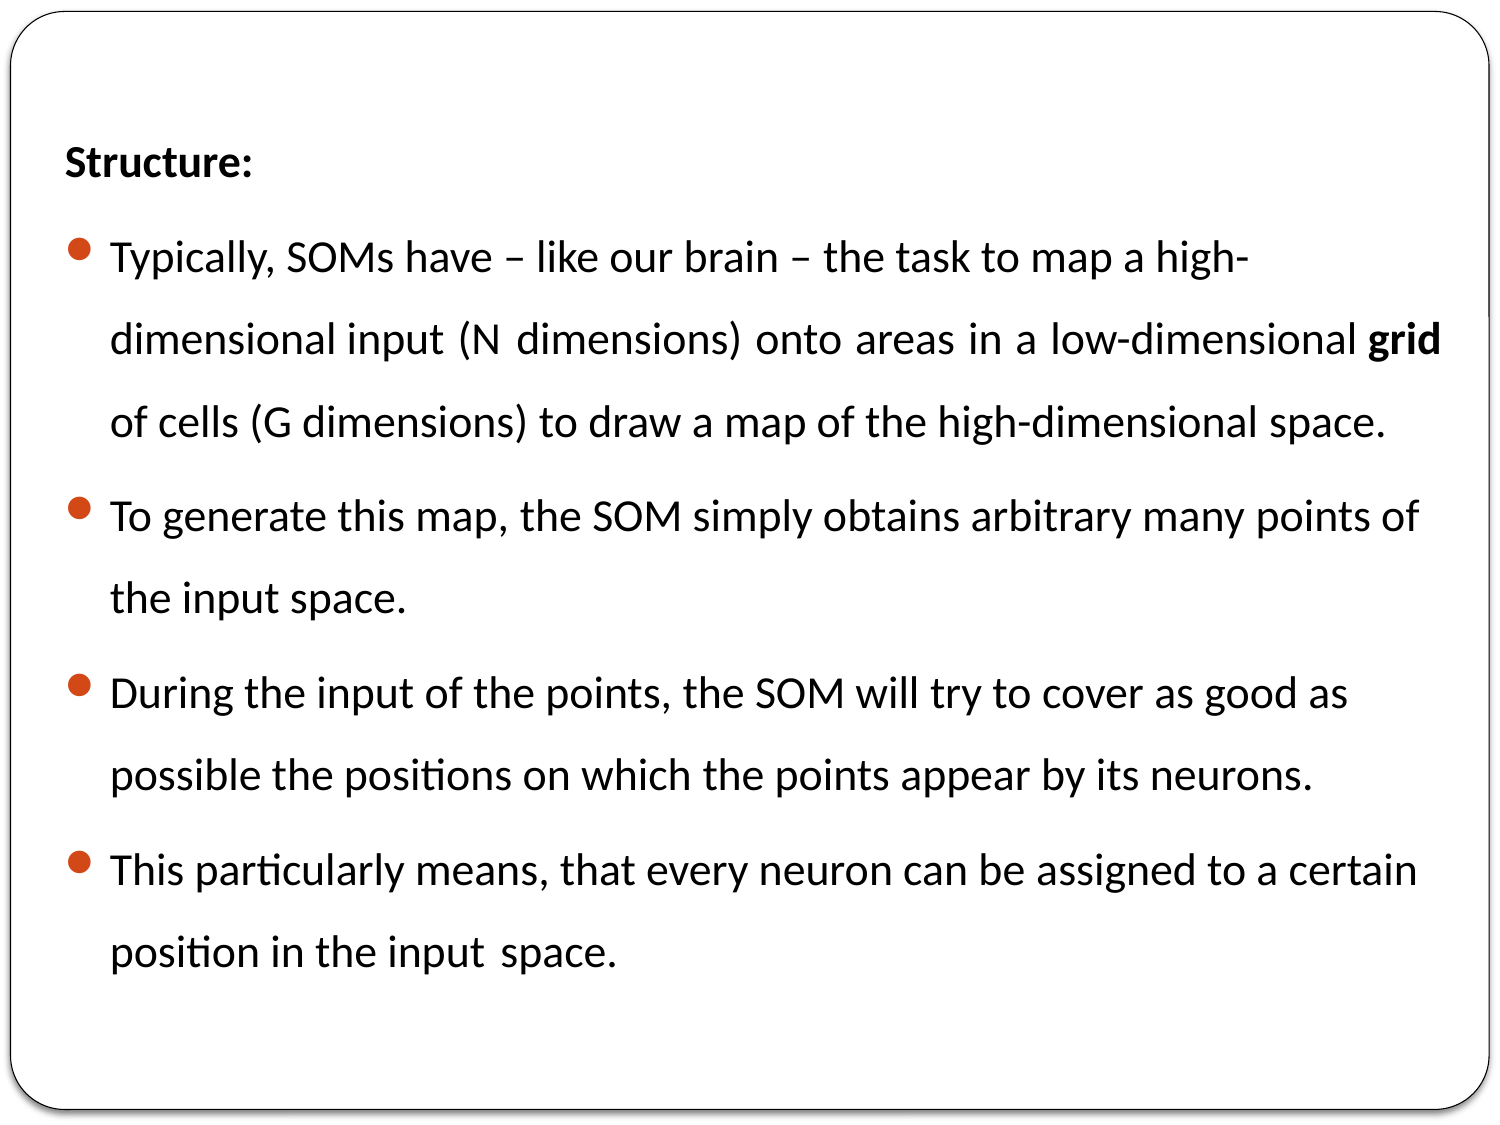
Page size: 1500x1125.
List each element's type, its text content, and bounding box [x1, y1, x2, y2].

list Structure: Typically, SOMs have – like our brain – the task to map a high-dimensional input (N dimensions) onto areas in a low-dimensional grid of cells (G dimensions) to draw a map of the high-dimensional space. To generate this map, the SOM simply obtains arbitrary many points of the input space. During the input of the points, the SOM will try to cover as good as possible the positions on which the points appear by its neurons. This particularly means, that every neuron can be assigned to a certain position in the input space. [50, 50, 1463, 1075]
